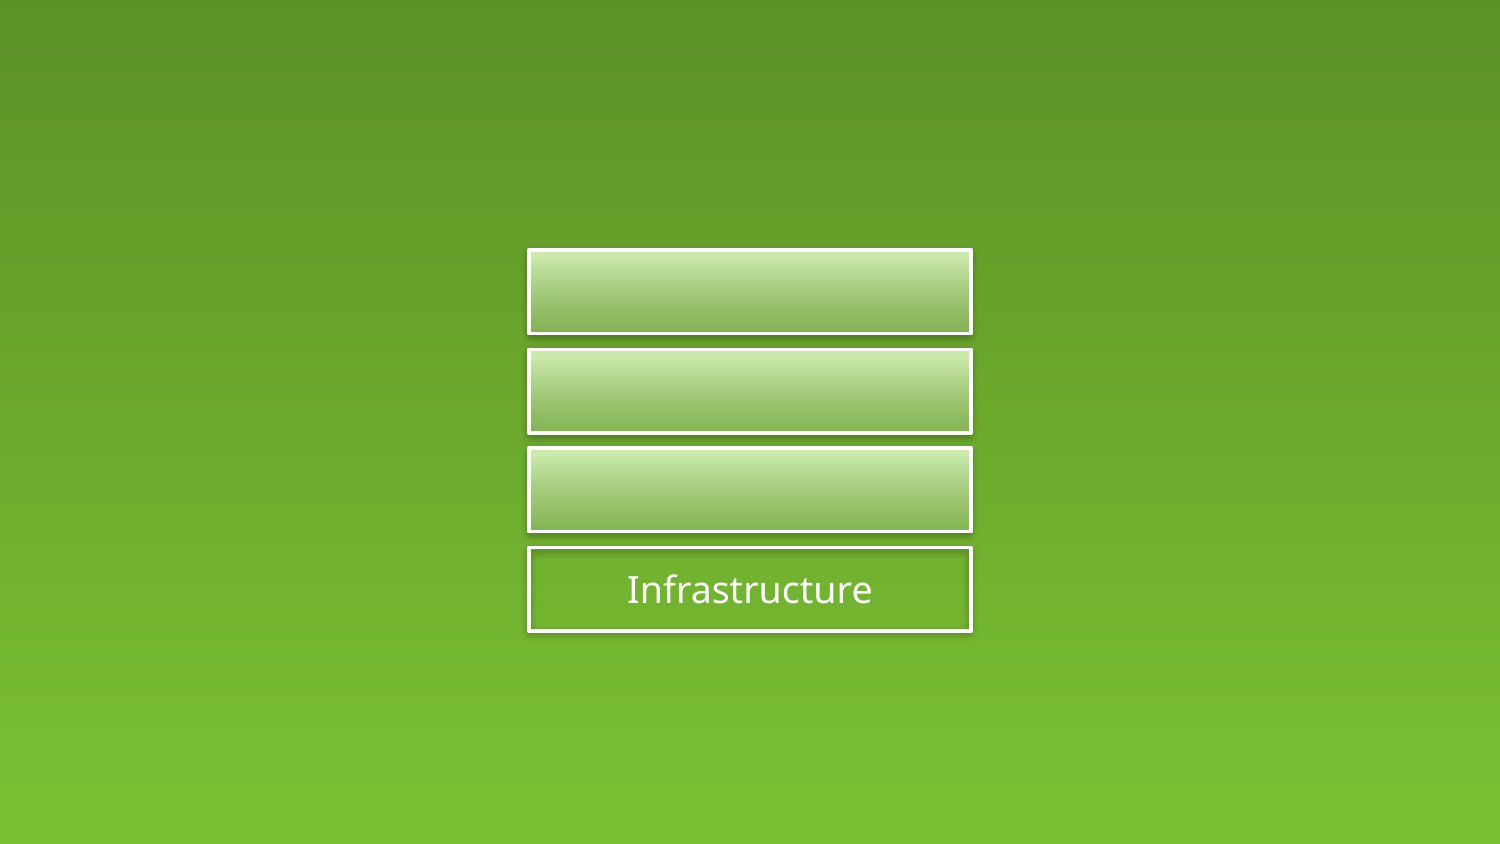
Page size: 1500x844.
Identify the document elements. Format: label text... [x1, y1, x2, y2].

text_box [528, 447, 972, 532]
text_box [528, 249, 972, 334]
text_box [528, 547, 972, 632]
text_box Infrastructure [612, 559, 888, 619]
text_box [528, 349, 972, 434]
